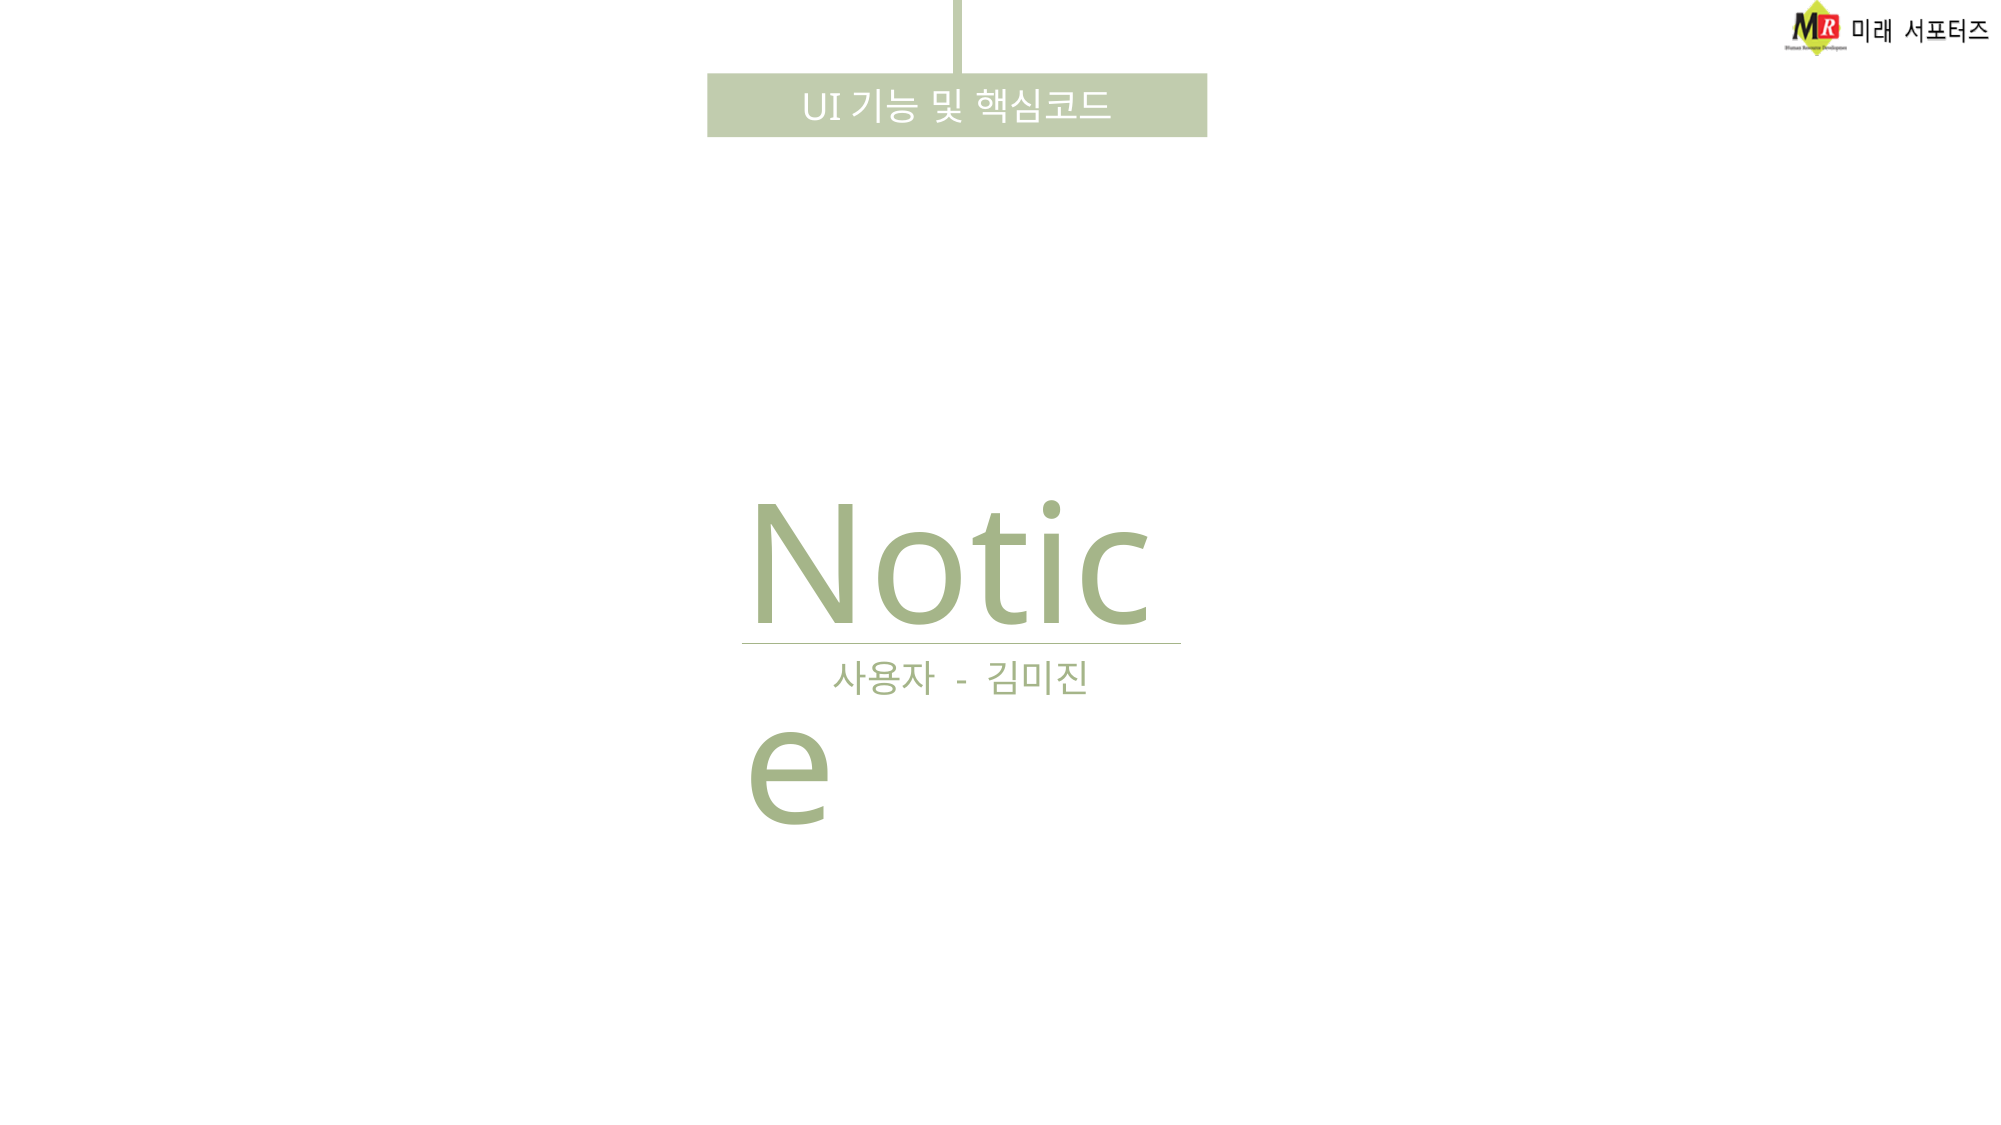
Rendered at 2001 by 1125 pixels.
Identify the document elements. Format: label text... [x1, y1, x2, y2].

text_box 사용자 - 김미진 [817, 647, 1105, 708]
picture [1719, 0, 2000, 72]
text_box Notice [728, 449, 1254, 865]
text_box UI기능 및 핵심코드 [706, 72, 1208, 138]
